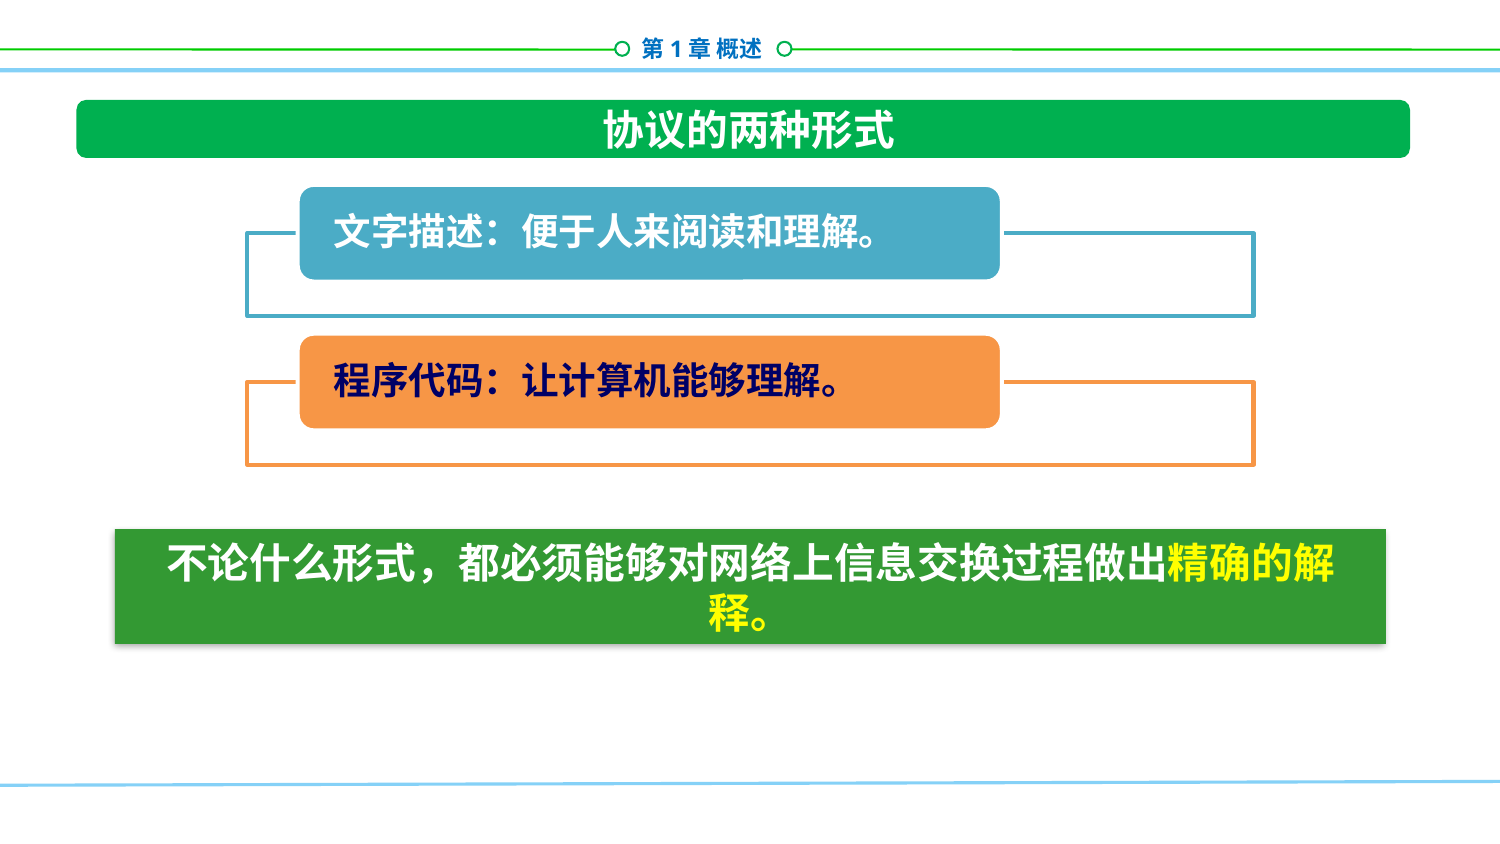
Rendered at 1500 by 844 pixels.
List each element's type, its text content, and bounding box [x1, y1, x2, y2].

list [247, 178, 1254, 471]
text_box 不论什么形式，都必须能够对网络上信息交换过程做出精确的解释。 [114, 528, 1387, 645]
list 协议的两种形式 [204, 99, 1293, 158]
